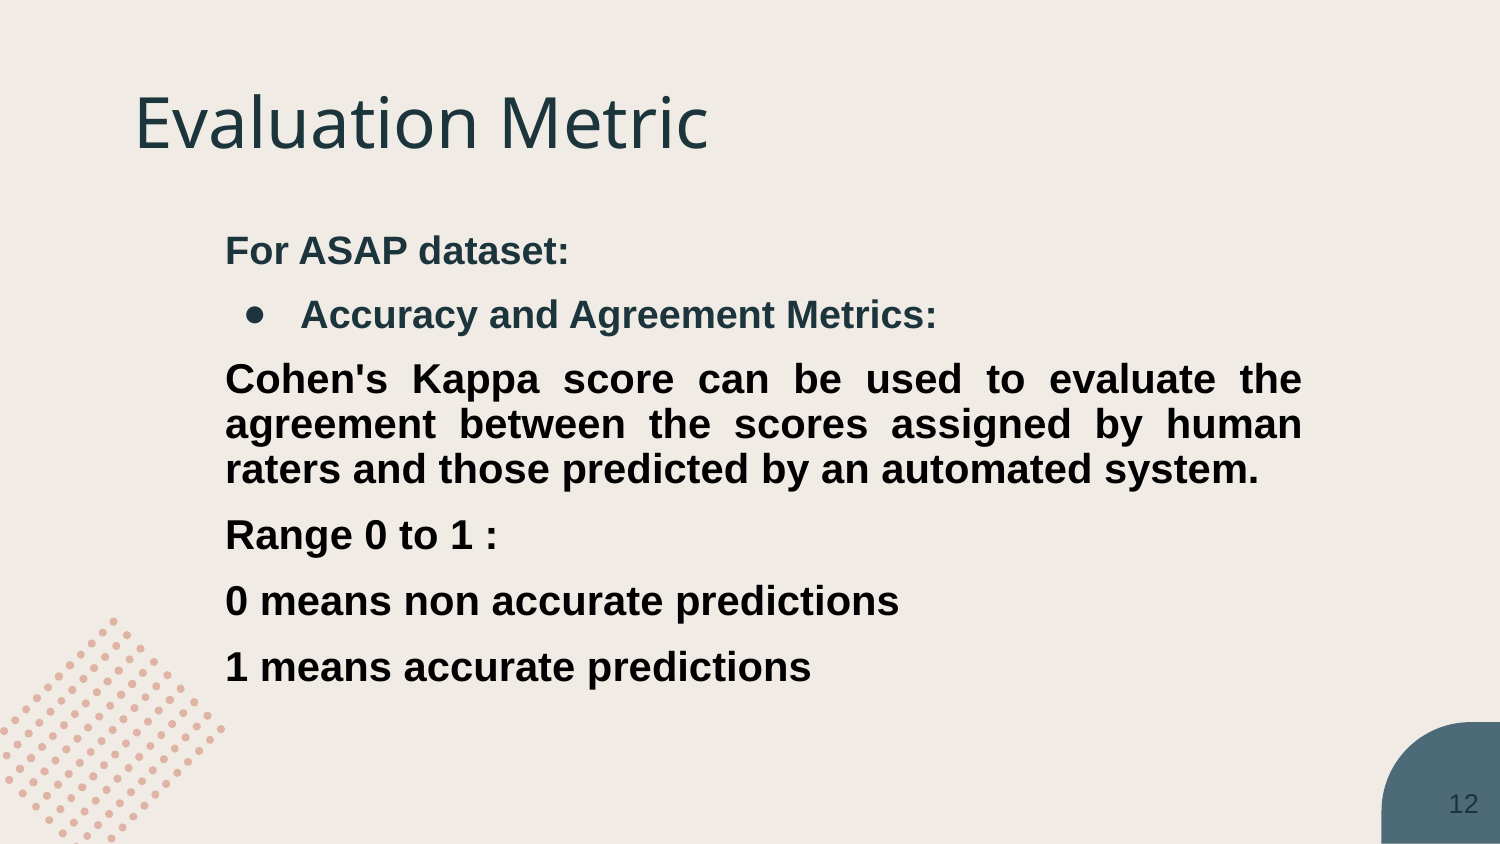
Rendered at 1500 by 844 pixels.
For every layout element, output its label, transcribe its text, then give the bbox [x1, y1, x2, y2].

title Evaluation Metric [118, 79, 1382, 185]
list For ASAP dataset: Accuracy and Agreement Metrics: Cohen's Kappa score can be used to evaluate the agreement between the scores assigned by human raters and those predicted by an automated system. Range 0 to 1 : 0 means non accurate predictions 1 means accurate predictions [210, 223, 1318, 600]
slide_number 12 [1403, 779, 1494, 844]
